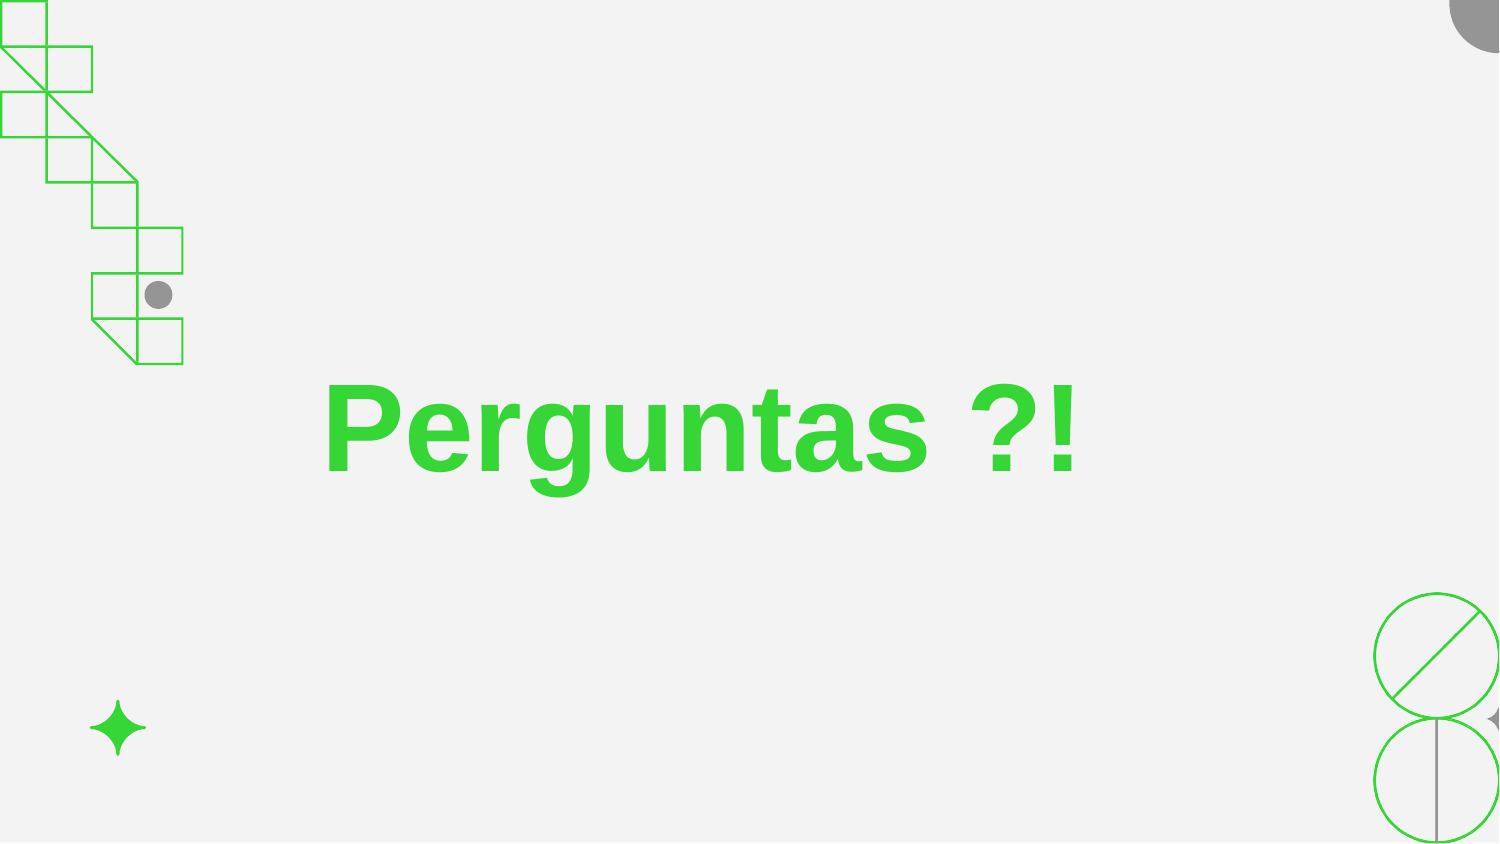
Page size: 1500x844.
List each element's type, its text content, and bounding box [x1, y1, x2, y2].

picture [1373, 592, 1500, 844]
title Perguntas ?! [321, 345, 1179, 497]
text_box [90, 700, 145, 755]
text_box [0, 0, 184, 366]
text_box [1450, 0, 1500, 52]
